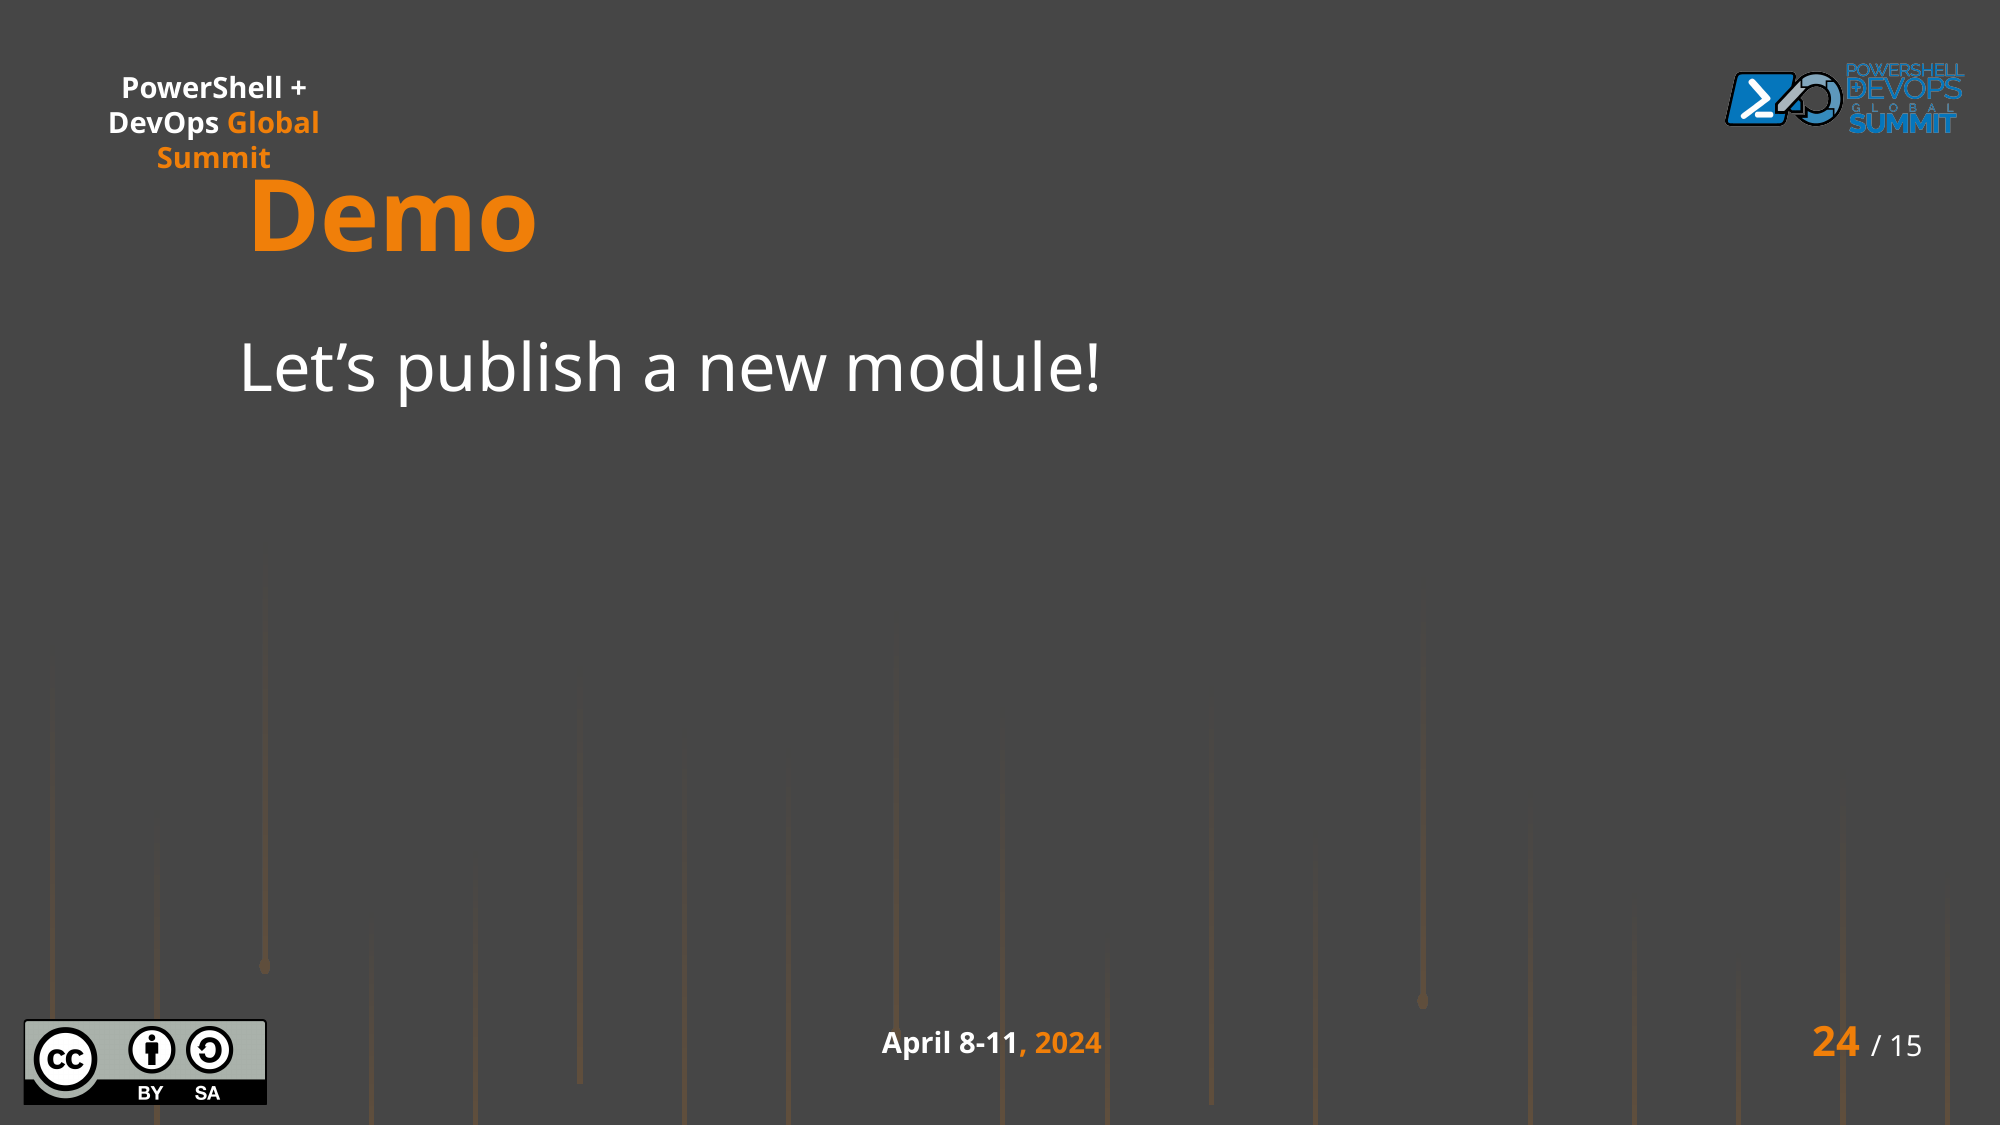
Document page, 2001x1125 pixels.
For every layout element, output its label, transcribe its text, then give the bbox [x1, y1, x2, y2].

list Let’s publish a new module! [223, 326, 1849, 981]
text_box Demo [231, 144, 1769, 279]
picture [23, 1019, 267, 1105]
picture [1725, 61, 1965, 139]
